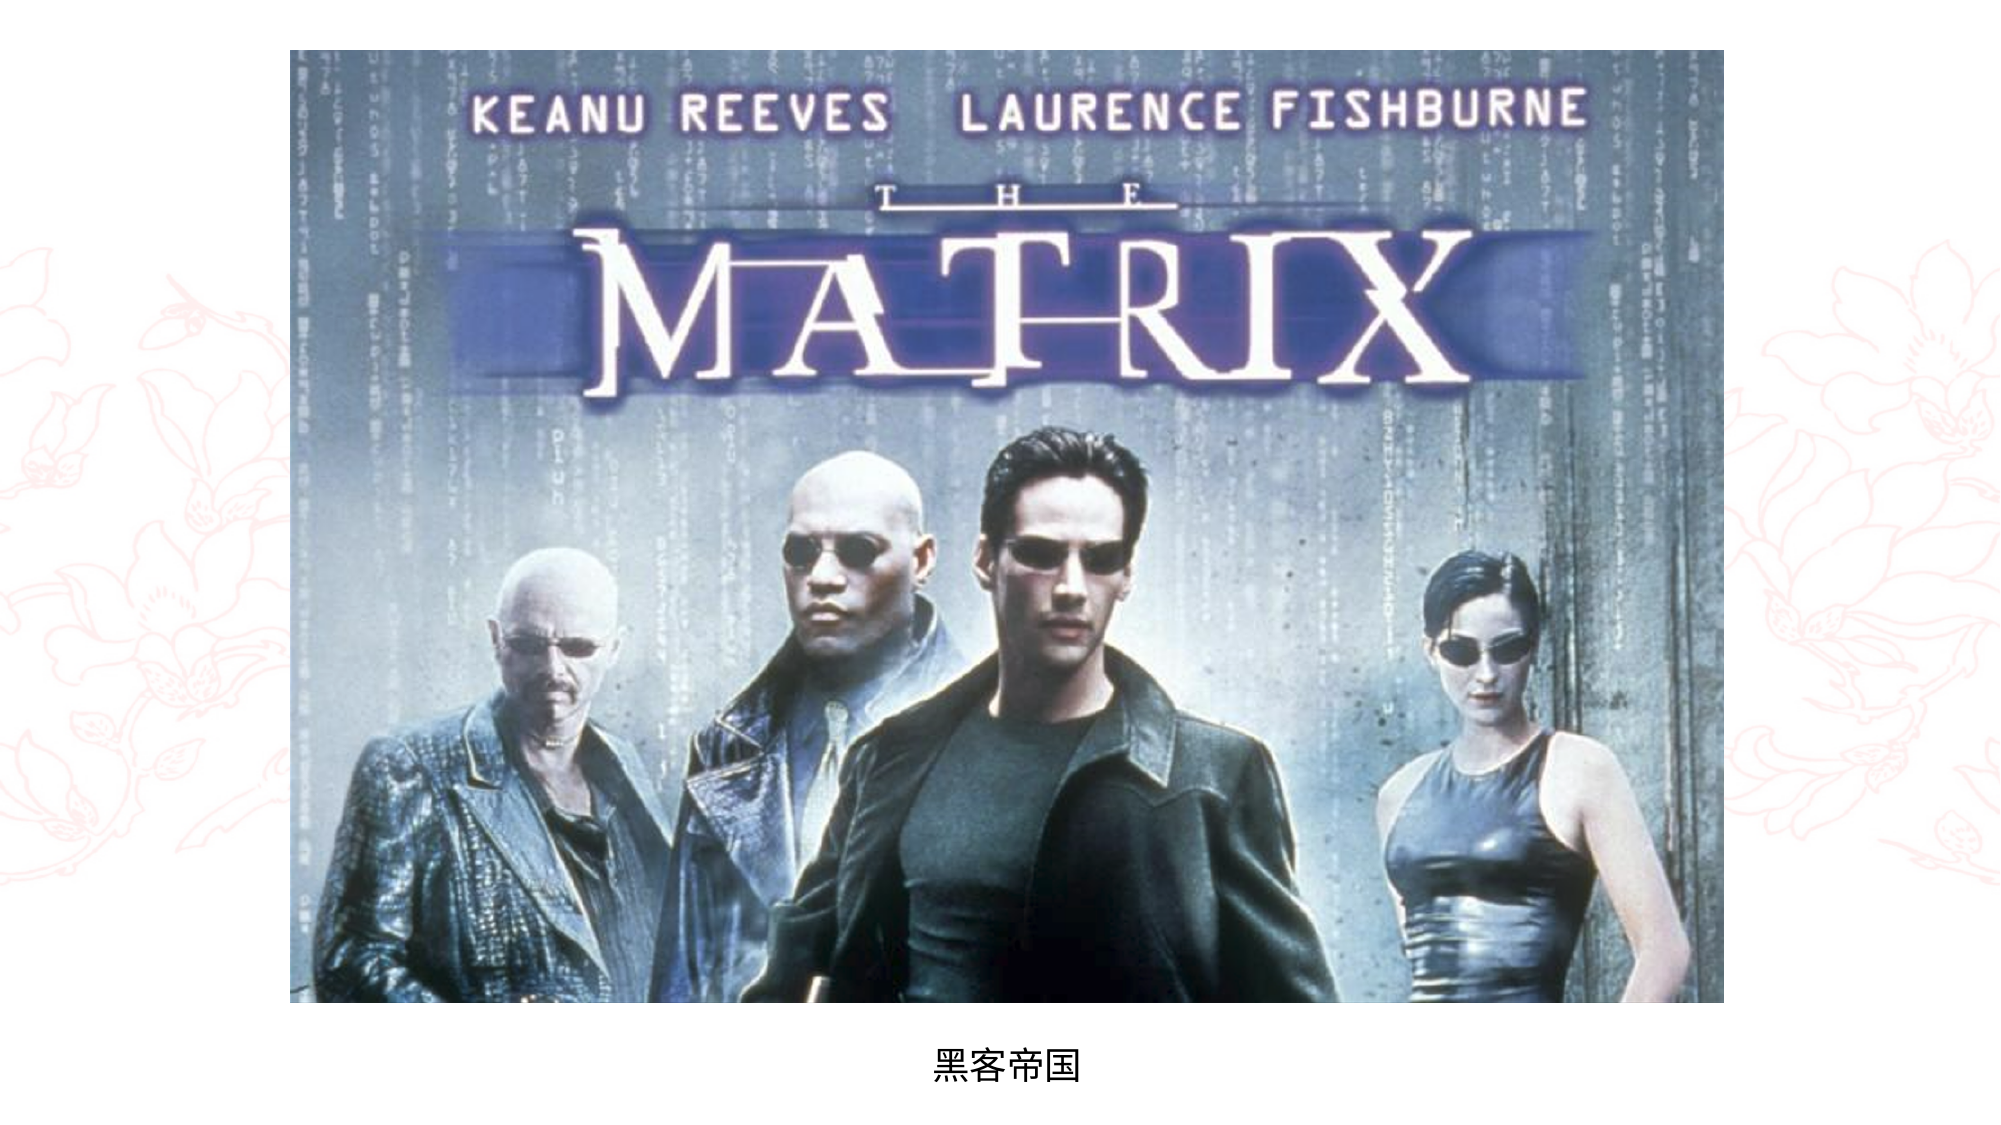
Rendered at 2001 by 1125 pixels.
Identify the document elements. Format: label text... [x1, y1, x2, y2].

text_box 黑客帝国 [910, 1034, 1104, 1095]
picture [0, 0, 2001, 1125]
